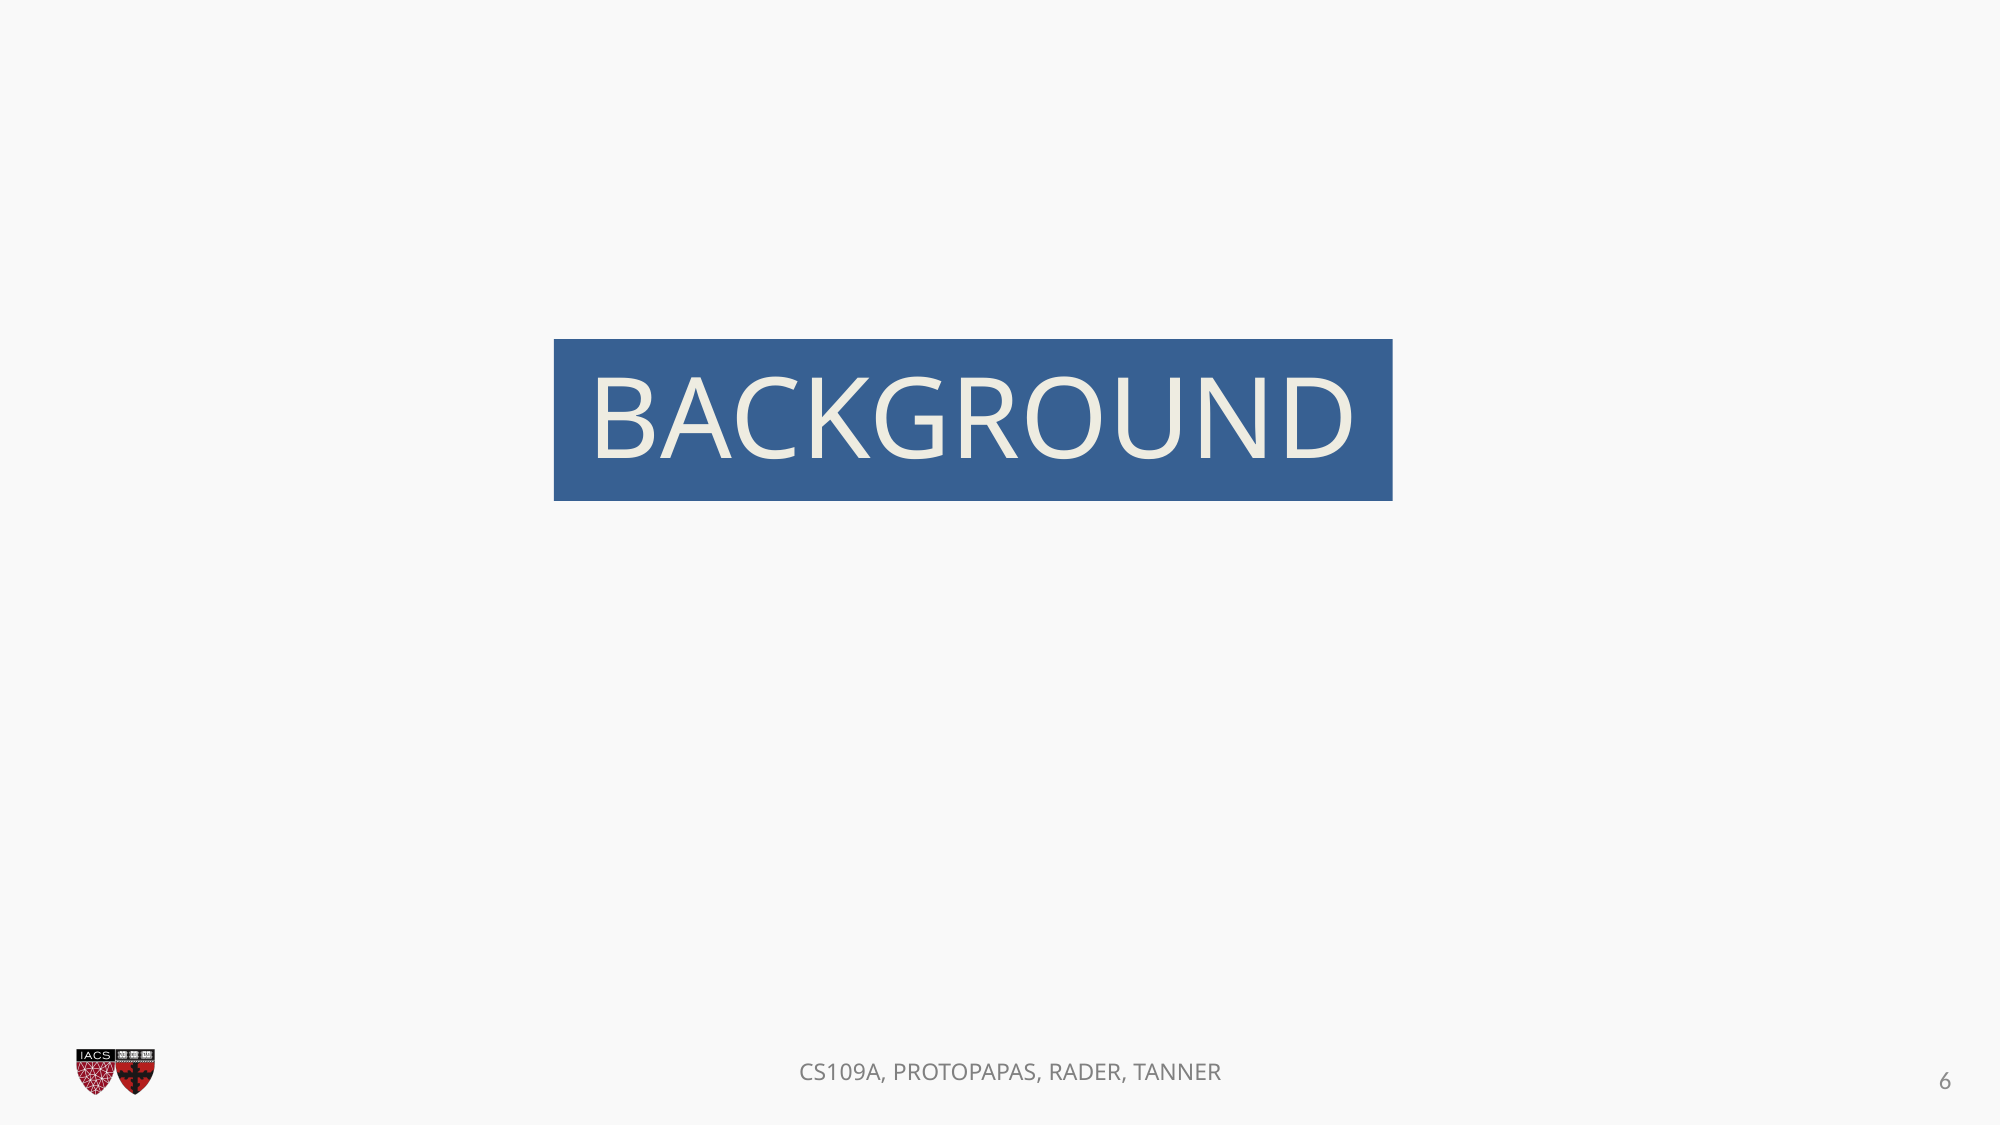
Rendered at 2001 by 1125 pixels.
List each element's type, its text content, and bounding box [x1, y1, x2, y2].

picture [75, 1049, 155, 1095]
text_box BACKGROUND [553, 339, 1393, 501]
slide_number 6 [1500, 1050, 1967, 1110]
